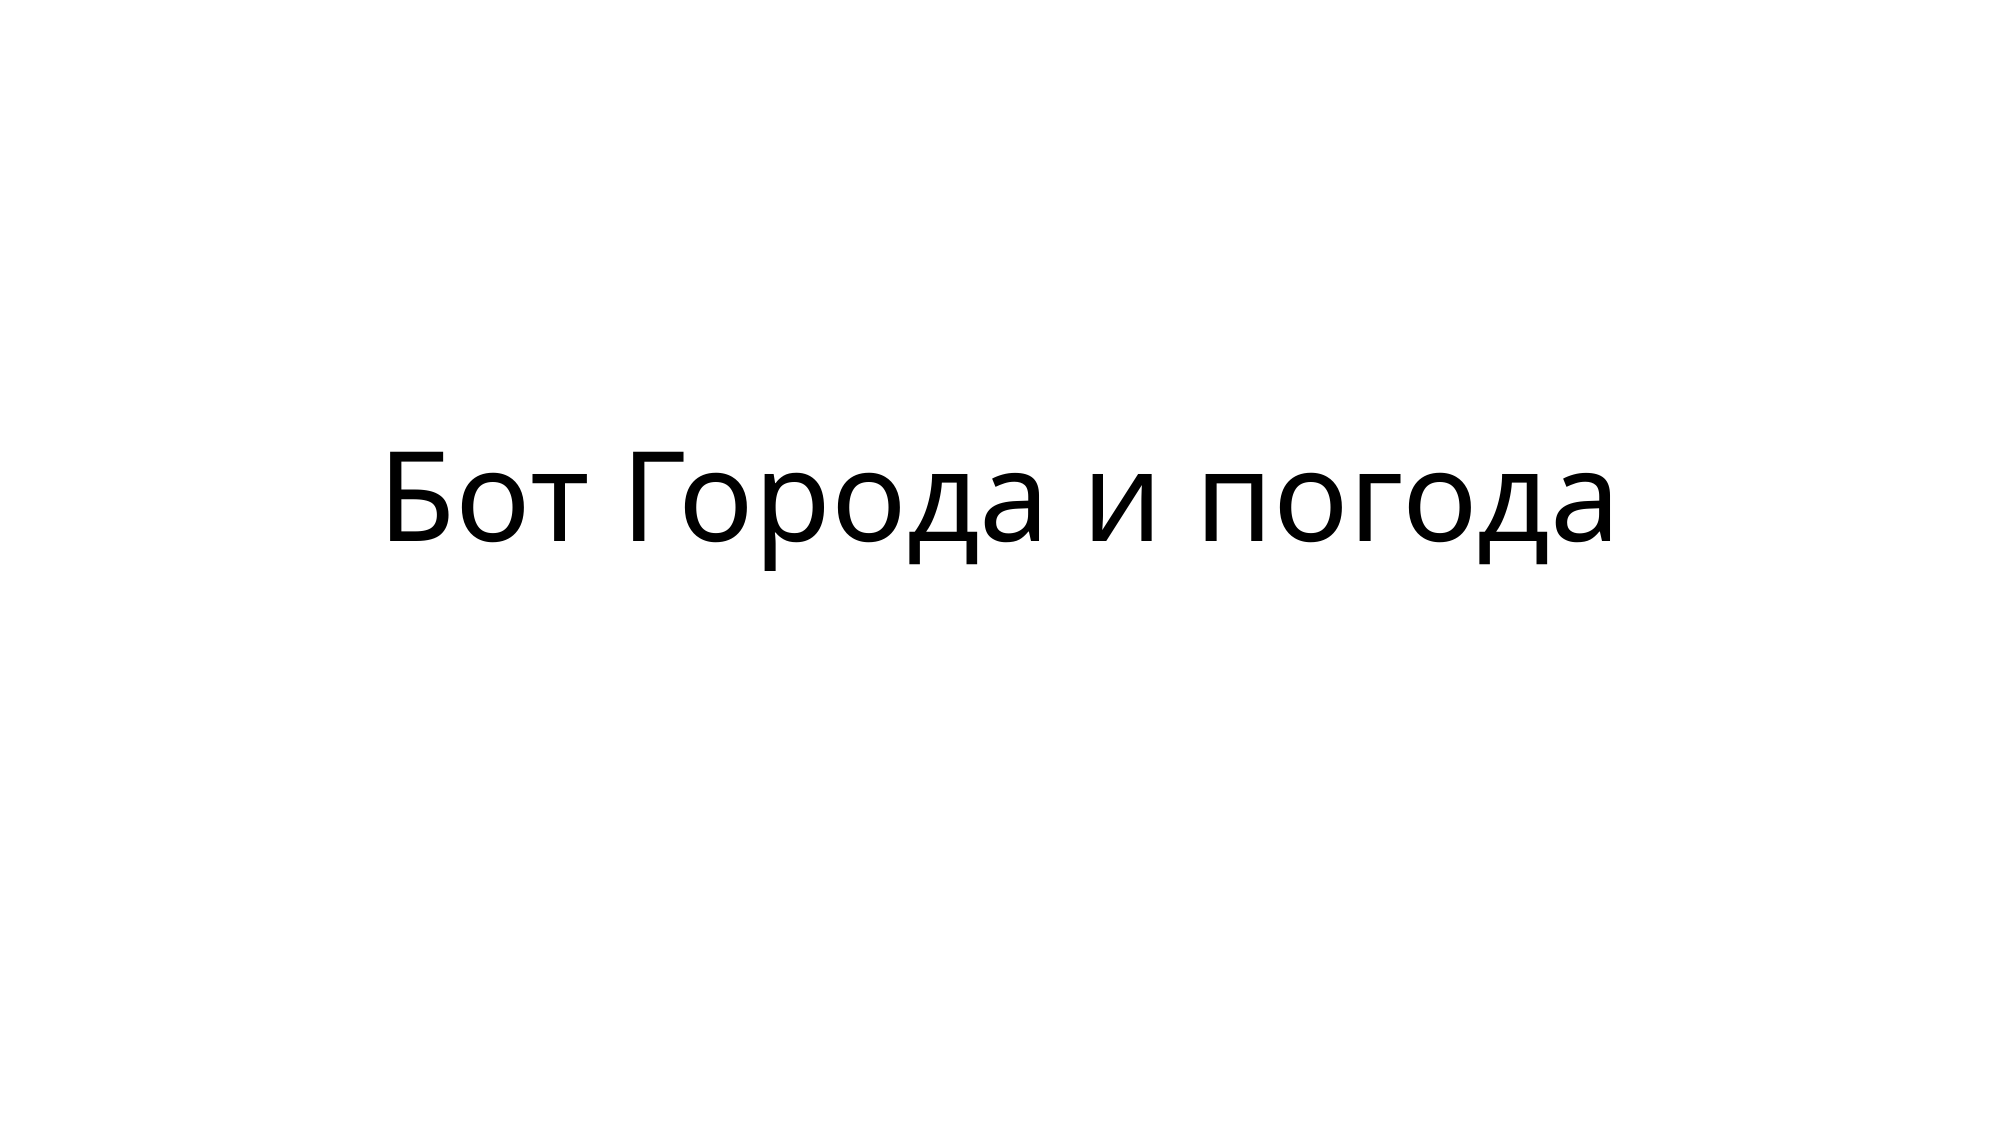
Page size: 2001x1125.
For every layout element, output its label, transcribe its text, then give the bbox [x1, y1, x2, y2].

title Бот Города и погода [249, 184, 1750, 576]
